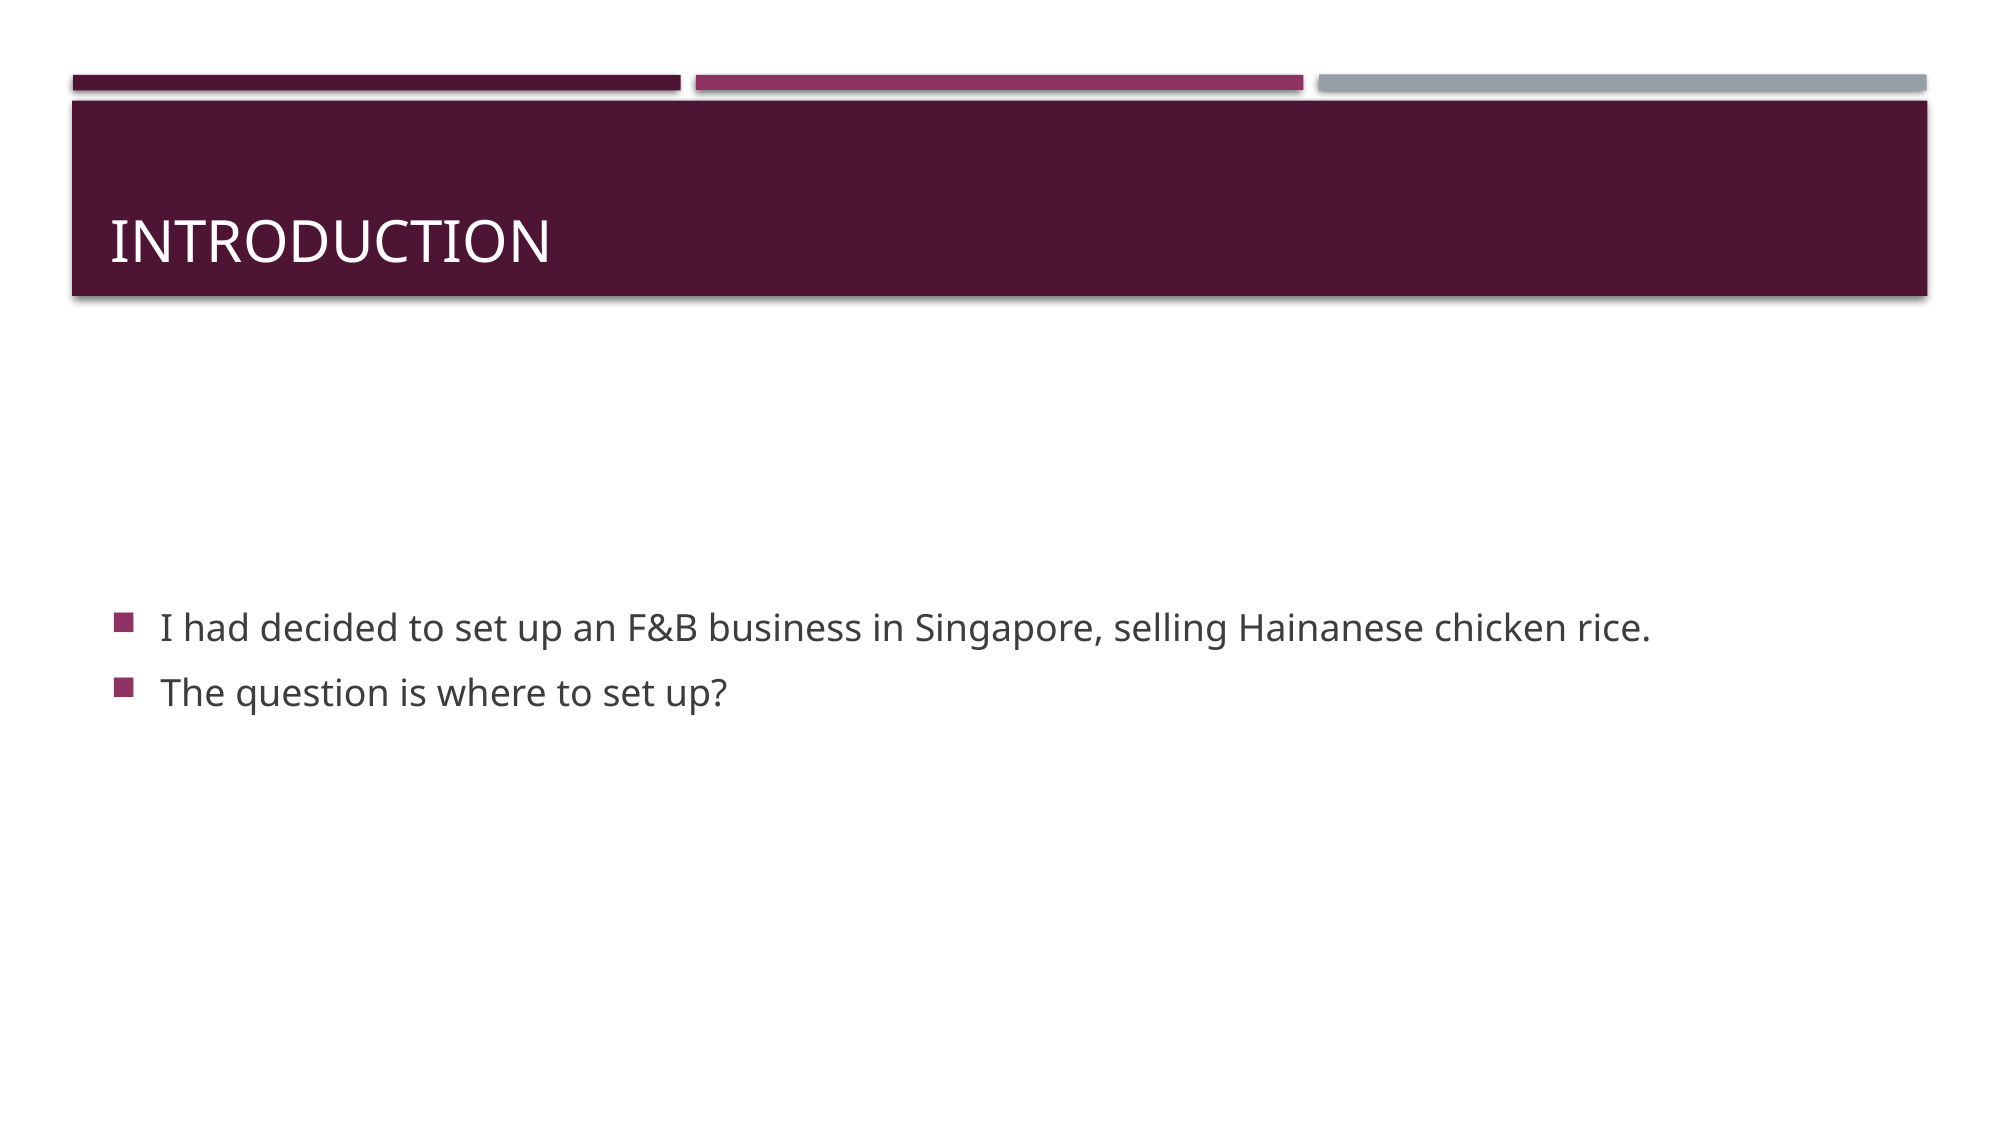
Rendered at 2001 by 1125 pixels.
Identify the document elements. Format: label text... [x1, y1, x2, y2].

text_box [1422, 630, 1454, 691]
title Introduction [95, 115, 1905, 282]
list I had decided to set up an F&B business in Singapore, selling Hainanese chicken rice. The question is where to set up? [95, 357, 1905, 962]
